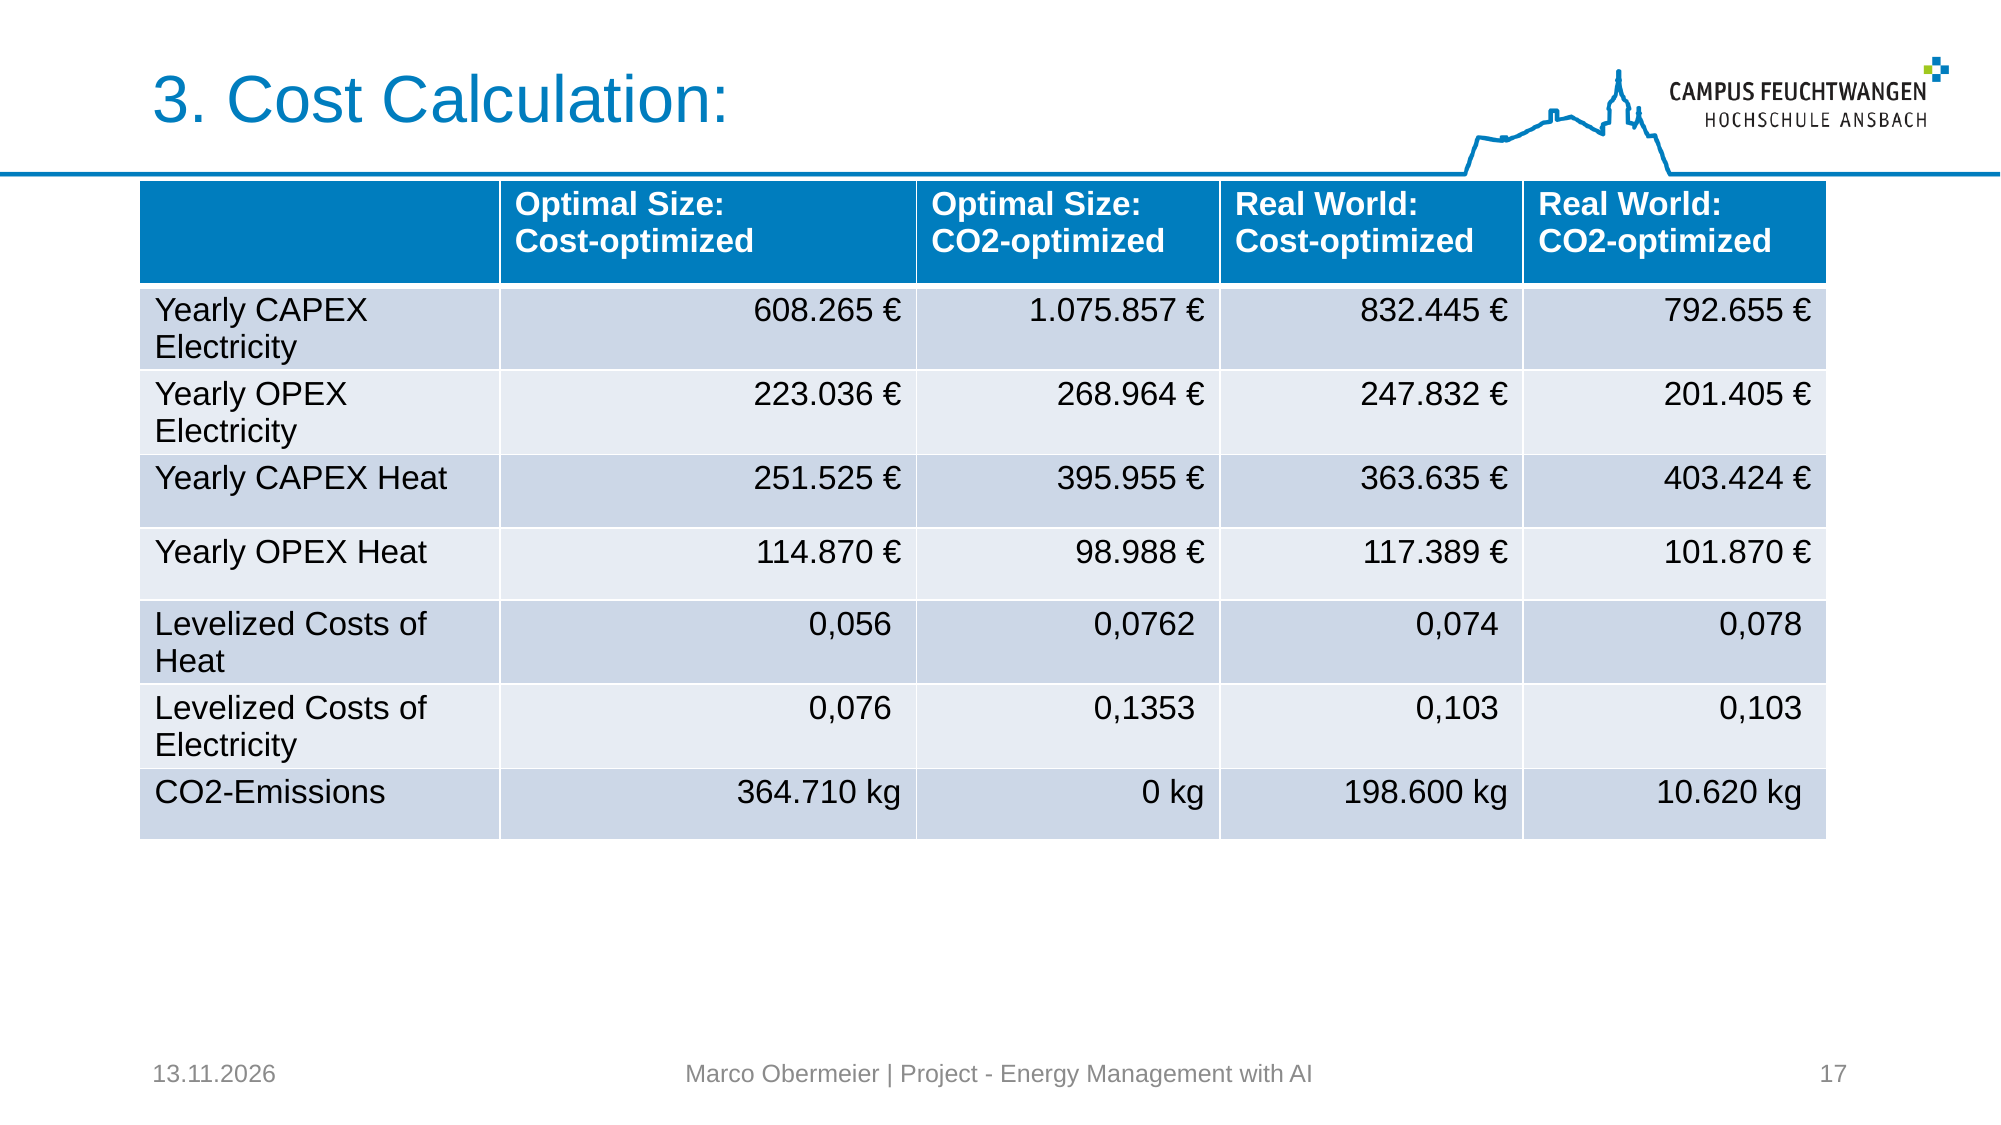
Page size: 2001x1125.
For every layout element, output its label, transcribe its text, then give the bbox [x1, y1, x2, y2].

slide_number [137, 1042, 588, 1103]
footer Marco Obermeier | Project - Energy Management with AI [662, 1042, 1338, 1103]
title 3. Cost Calculation: [137, 48, 1459, 155]
slide_number 17 [1412, 1042, 1863, 1103]
picture [0, 0, 2001, 171]
picture [0, 95, 2001, 1125]
